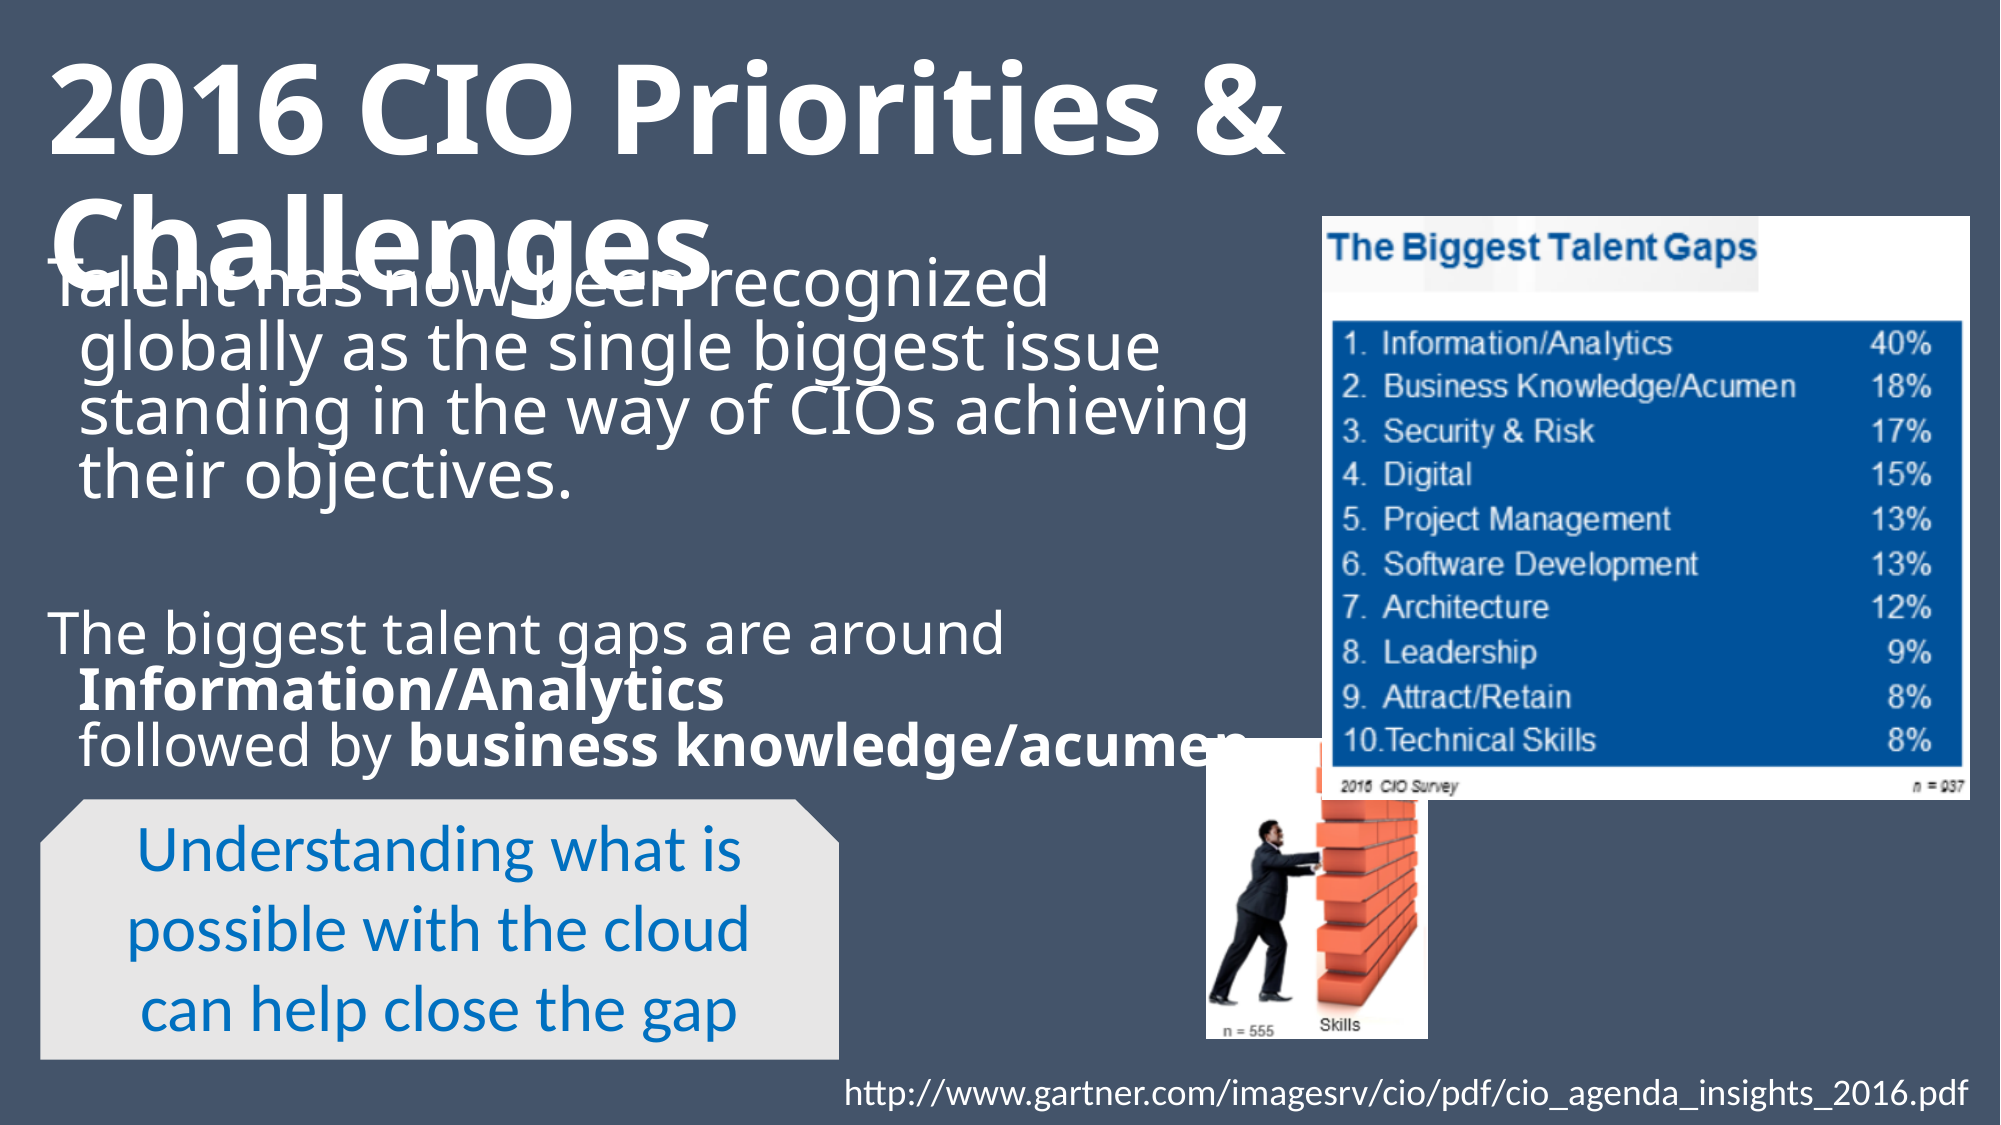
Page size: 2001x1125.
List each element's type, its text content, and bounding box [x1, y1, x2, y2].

picture [1206, 216, 1970, 1039]
text_box Understanding what is possible with the cloud can help close the gap [39, 798, 840, 1061]
list Talent has now been recognized globally as the single biggest issue standing in the way of CIOs achieving their objectives. The biggest talent gaps are around Information/Analytics followed by business knowledge/acumen. [24, 233, 1317, 882]
title 2016 CIO Priorities & Challenges [24, 23, 1976, 323]
text_box http://www.gartner.com/imagesrv/cio/pdf/cio_agenda_insights_2016.pdf [829, 1060, 2000, 1121]
